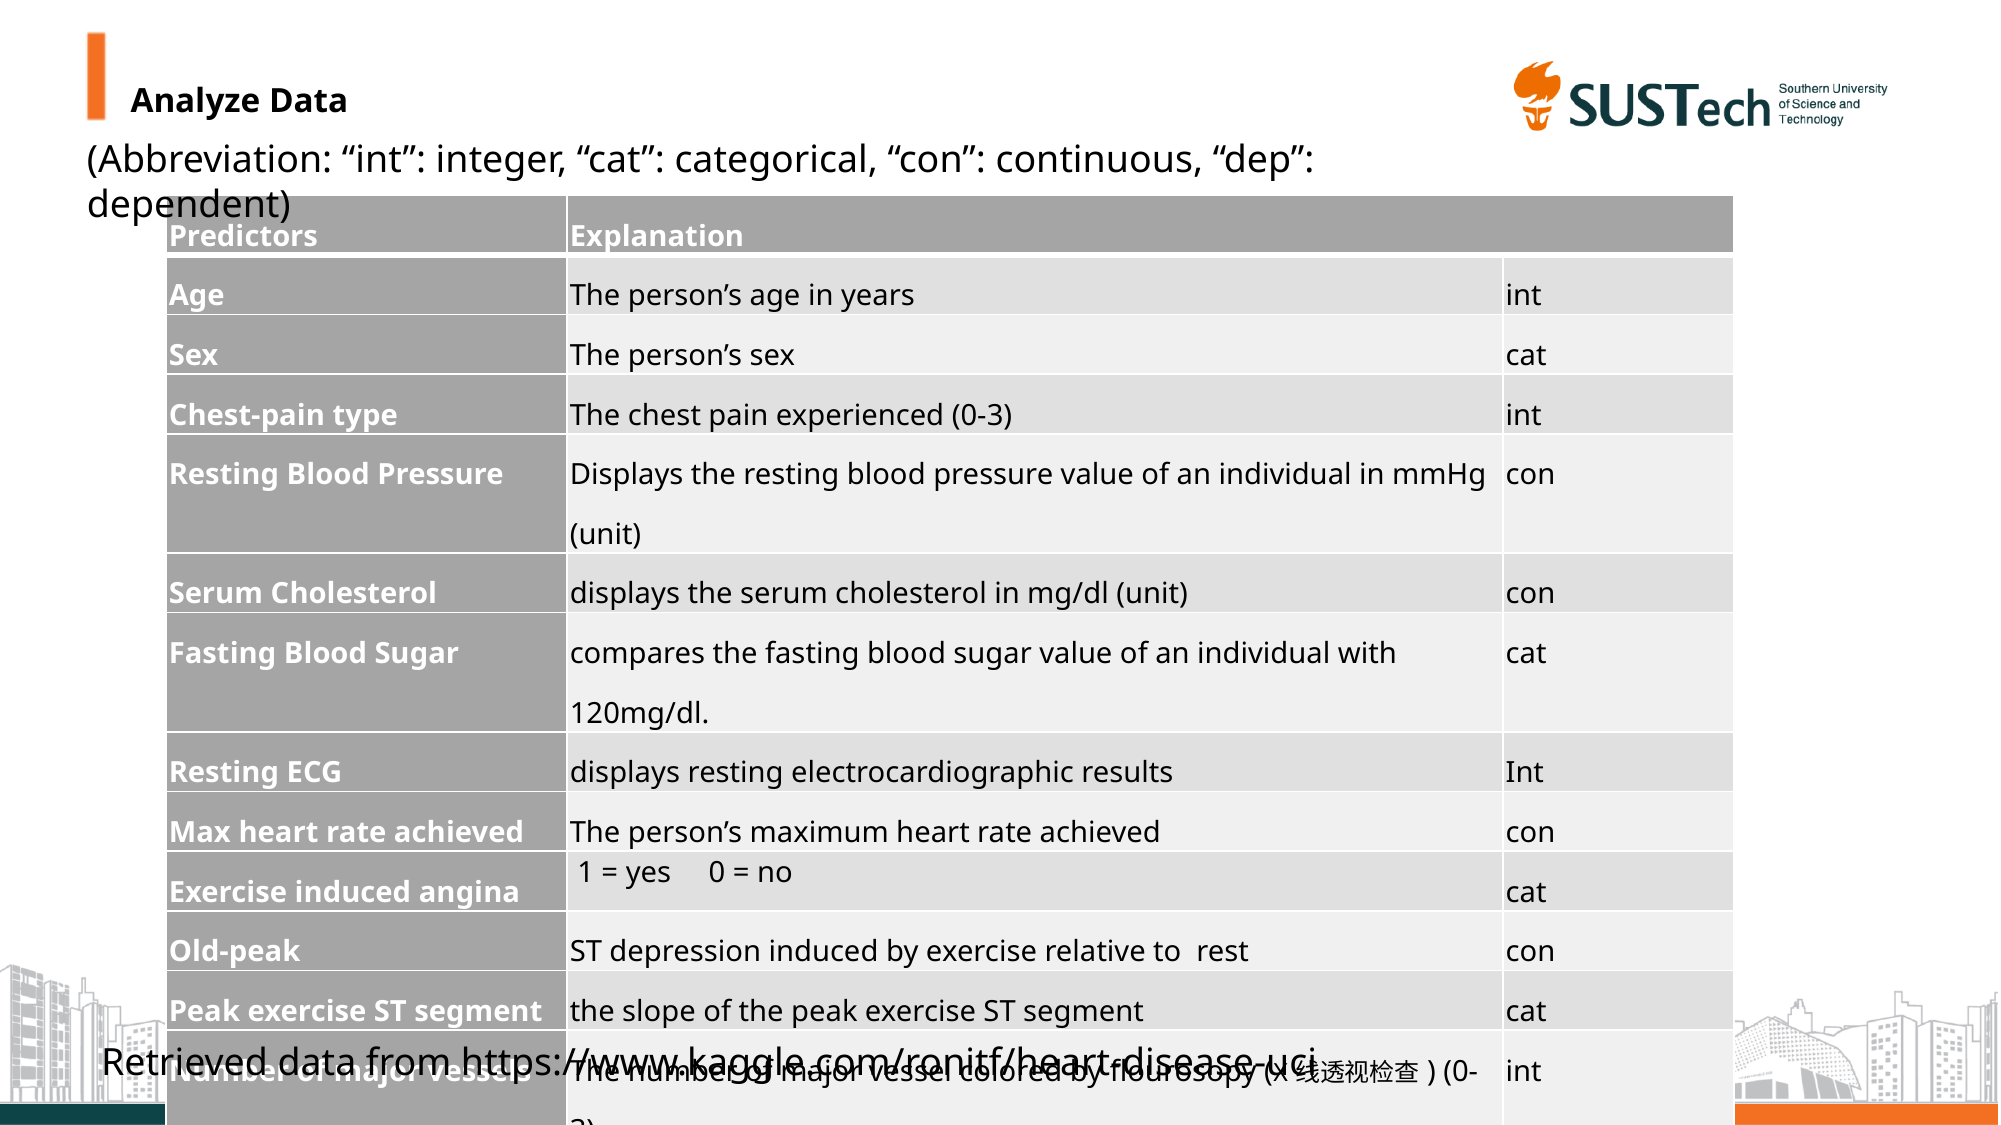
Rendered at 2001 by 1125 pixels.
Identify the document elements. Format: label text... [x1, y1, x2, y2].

table_cell Resting ECG [167, 733, 566, 791]
table_cell con [1504, 792, 1733, 799]
table_cell Int [1504, 733, 1733, 791]
table_cell displays the serum cholesterol in mg/dl (unit) [568, 554, 1502, 612]
table_header Explanation [1481, 196, 1733, 252]
table_cell Fasting Blood Sugar [167, 613, 566, 731]
table_cell int [1504, 375, 1733, 433]
table_cell cat [1504, 613, 1733, 731]
table_cell Age [167, 277, 566, 314]
table_cell displays resting electrocardiographic results [568, 733, 1502, 791]
picture [1503, 52, 1891, 148]
table_cell cat [1504, 315, 1733, 373]
table_cell Sex [167, 315, 566, 373]
table_cell Max heart rate achieved [167, 792, 566, 799]
title Analyze Data [116, 32, 1616, 128]
table_cell Serum Cholesterol [167, 554, 566, 612]
table_cell The person’s maximum heart rate achieved [568, 792, 1502, 799]
table_cell Displays the resting blood pressure value of an individual in mmHg (unit) [568, 435, 1502, 552]
picture [72, 0, 116, 154]
table_cell The person’s sex [568, 315, 1502, 373]
table_cell con [1504, 554, 1733, 612]
table_cell The chest pain experienced (0-3) [568, 375, 1502, 433]
table_cell compares the fasting blood sugar value of an individual with 120mg/dl. [568, 613, 1502, 731]
text_box (Abbreviation: “int”: integer, “cat”: categorical, “con”: continuous, “dep”: dependent) [72, 127, 1481, 277]
picture [0, 799, 1998, 1125]
table_cell Resting Blood Pressure [167, 435, 566, 552]
table_cell con [1504, 435, 1733, 552]
table_cell The person’s age in years [568, 258, 1502, 314]
table_cell Chest-pain type [167, 375, 566, 433]
table_cell int [1504, 258, 1733, 314]
